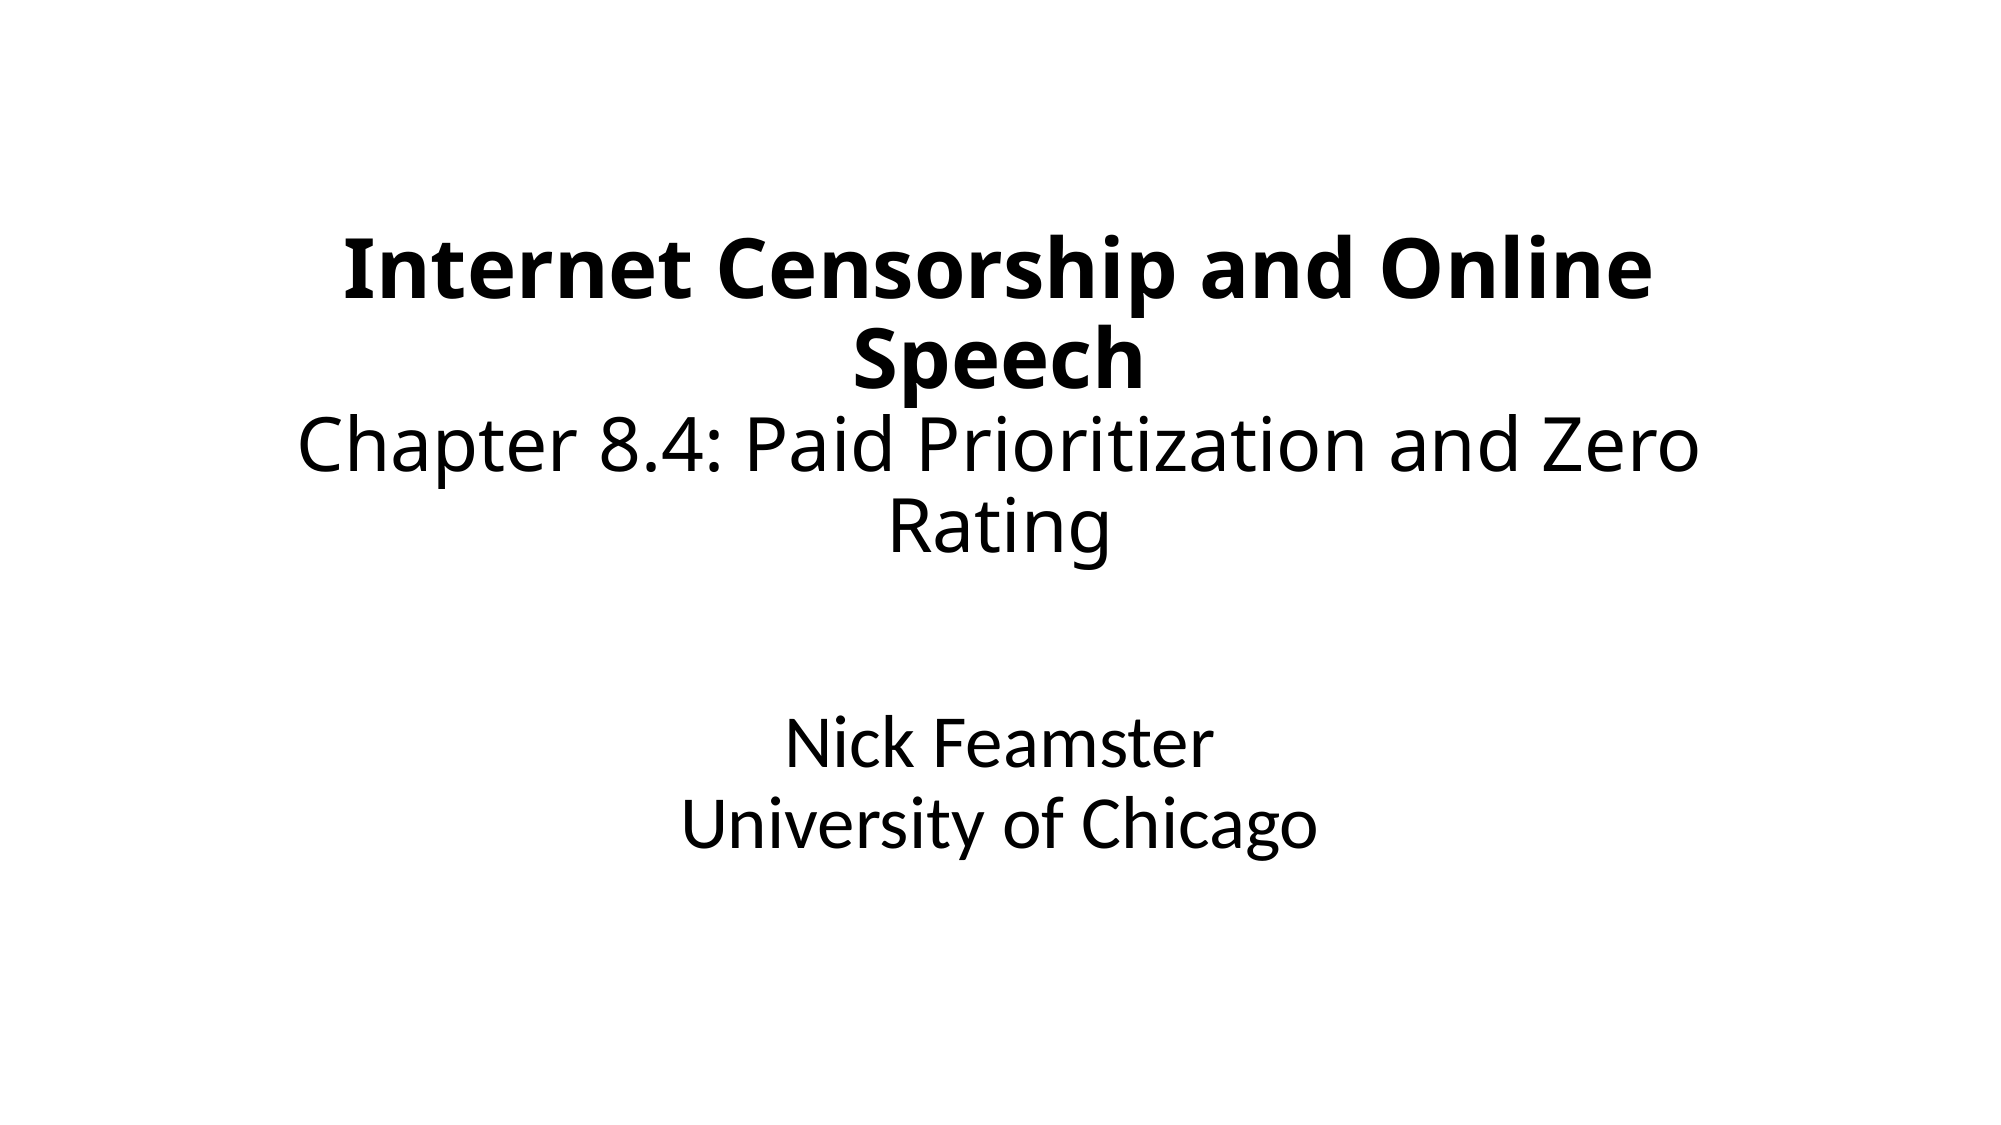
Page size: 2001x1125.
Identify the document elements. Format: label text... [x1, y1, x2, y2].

title Internet Censorship and Online Speech Chapter 8.4: Paid Prioritization and Zero Rating [249, 184, 1750, 576]
subtitle Nick Feamster University of Chicago [249, 694, 1750, 967]
